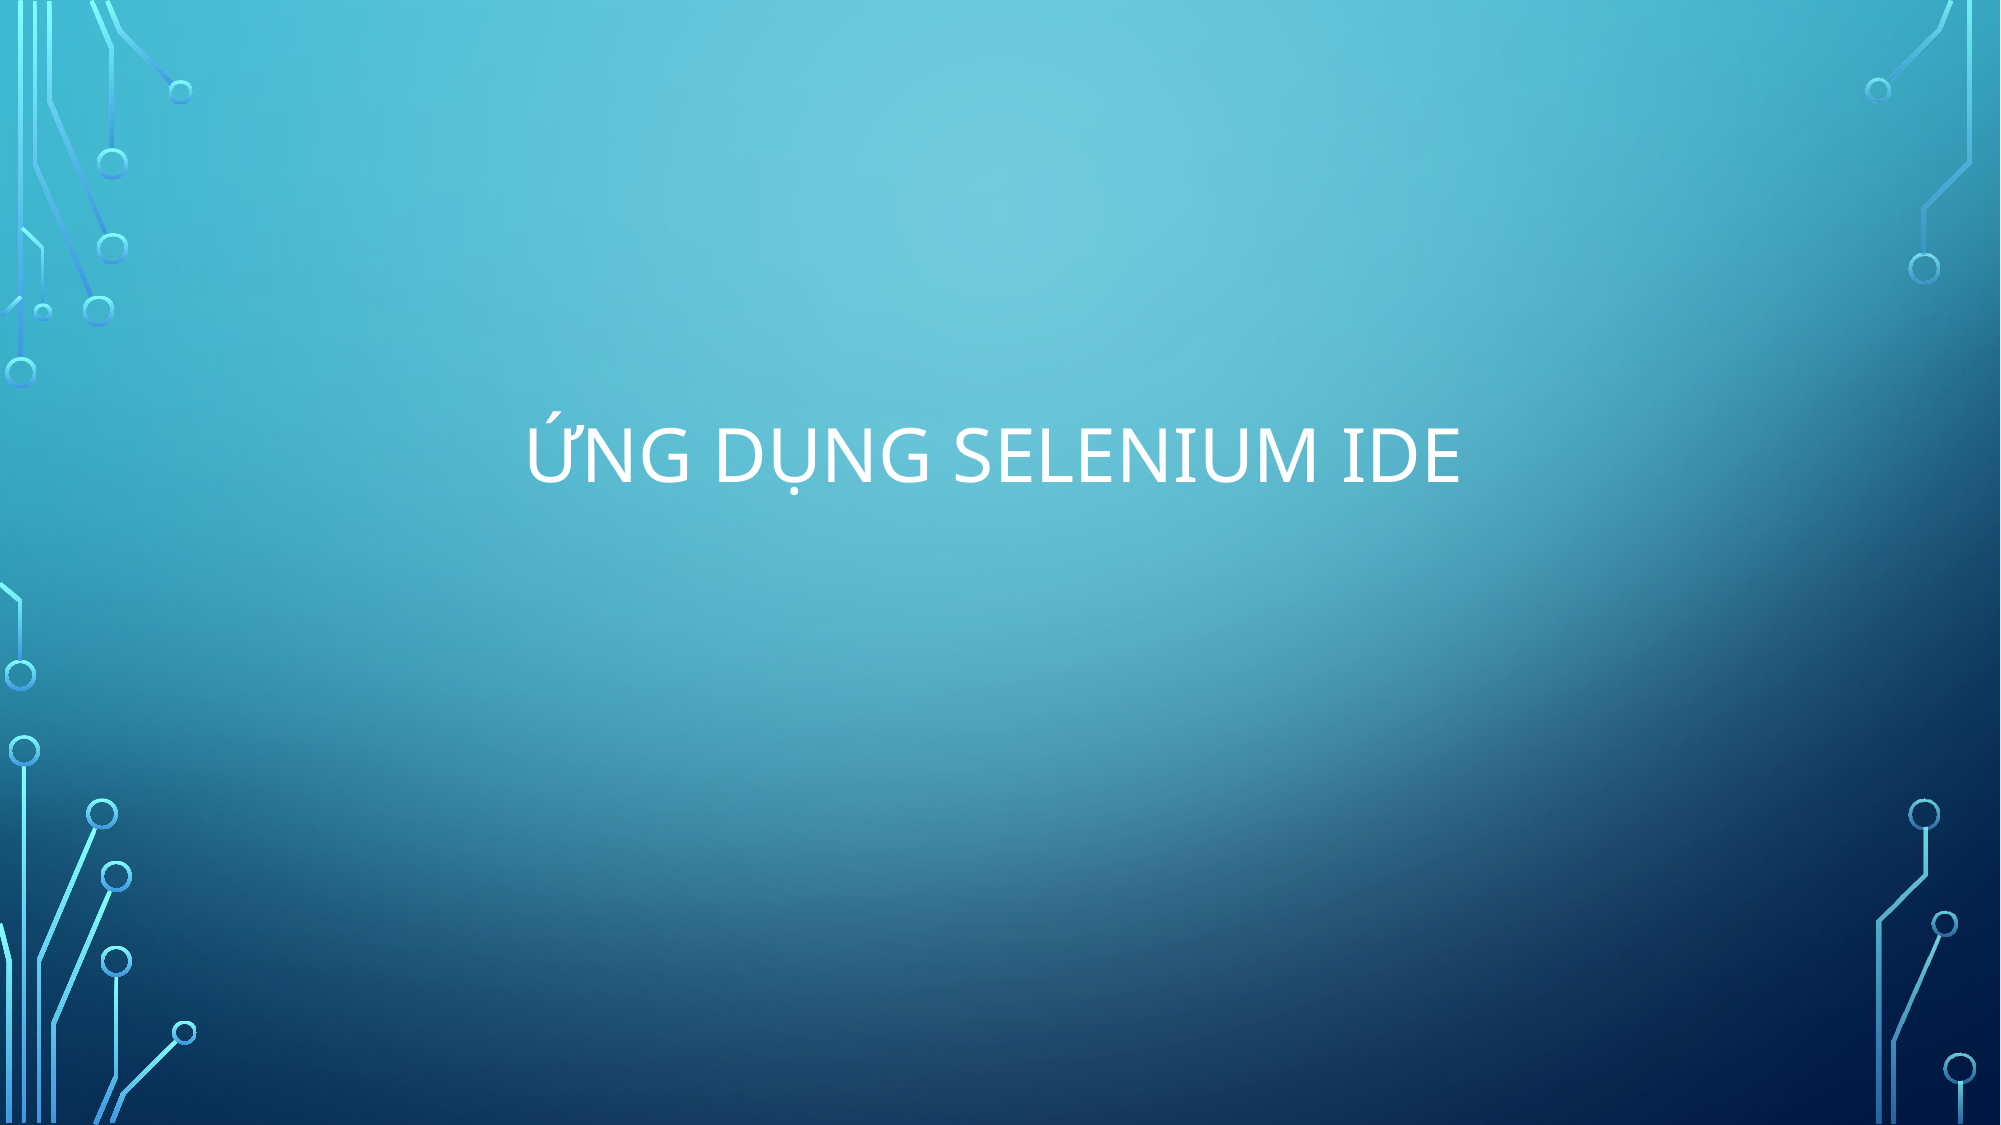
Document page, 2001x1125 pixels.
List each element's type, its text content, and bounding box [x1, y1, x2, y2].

title Ứng dụng selenium ide [508, 336, 1546, 580]
